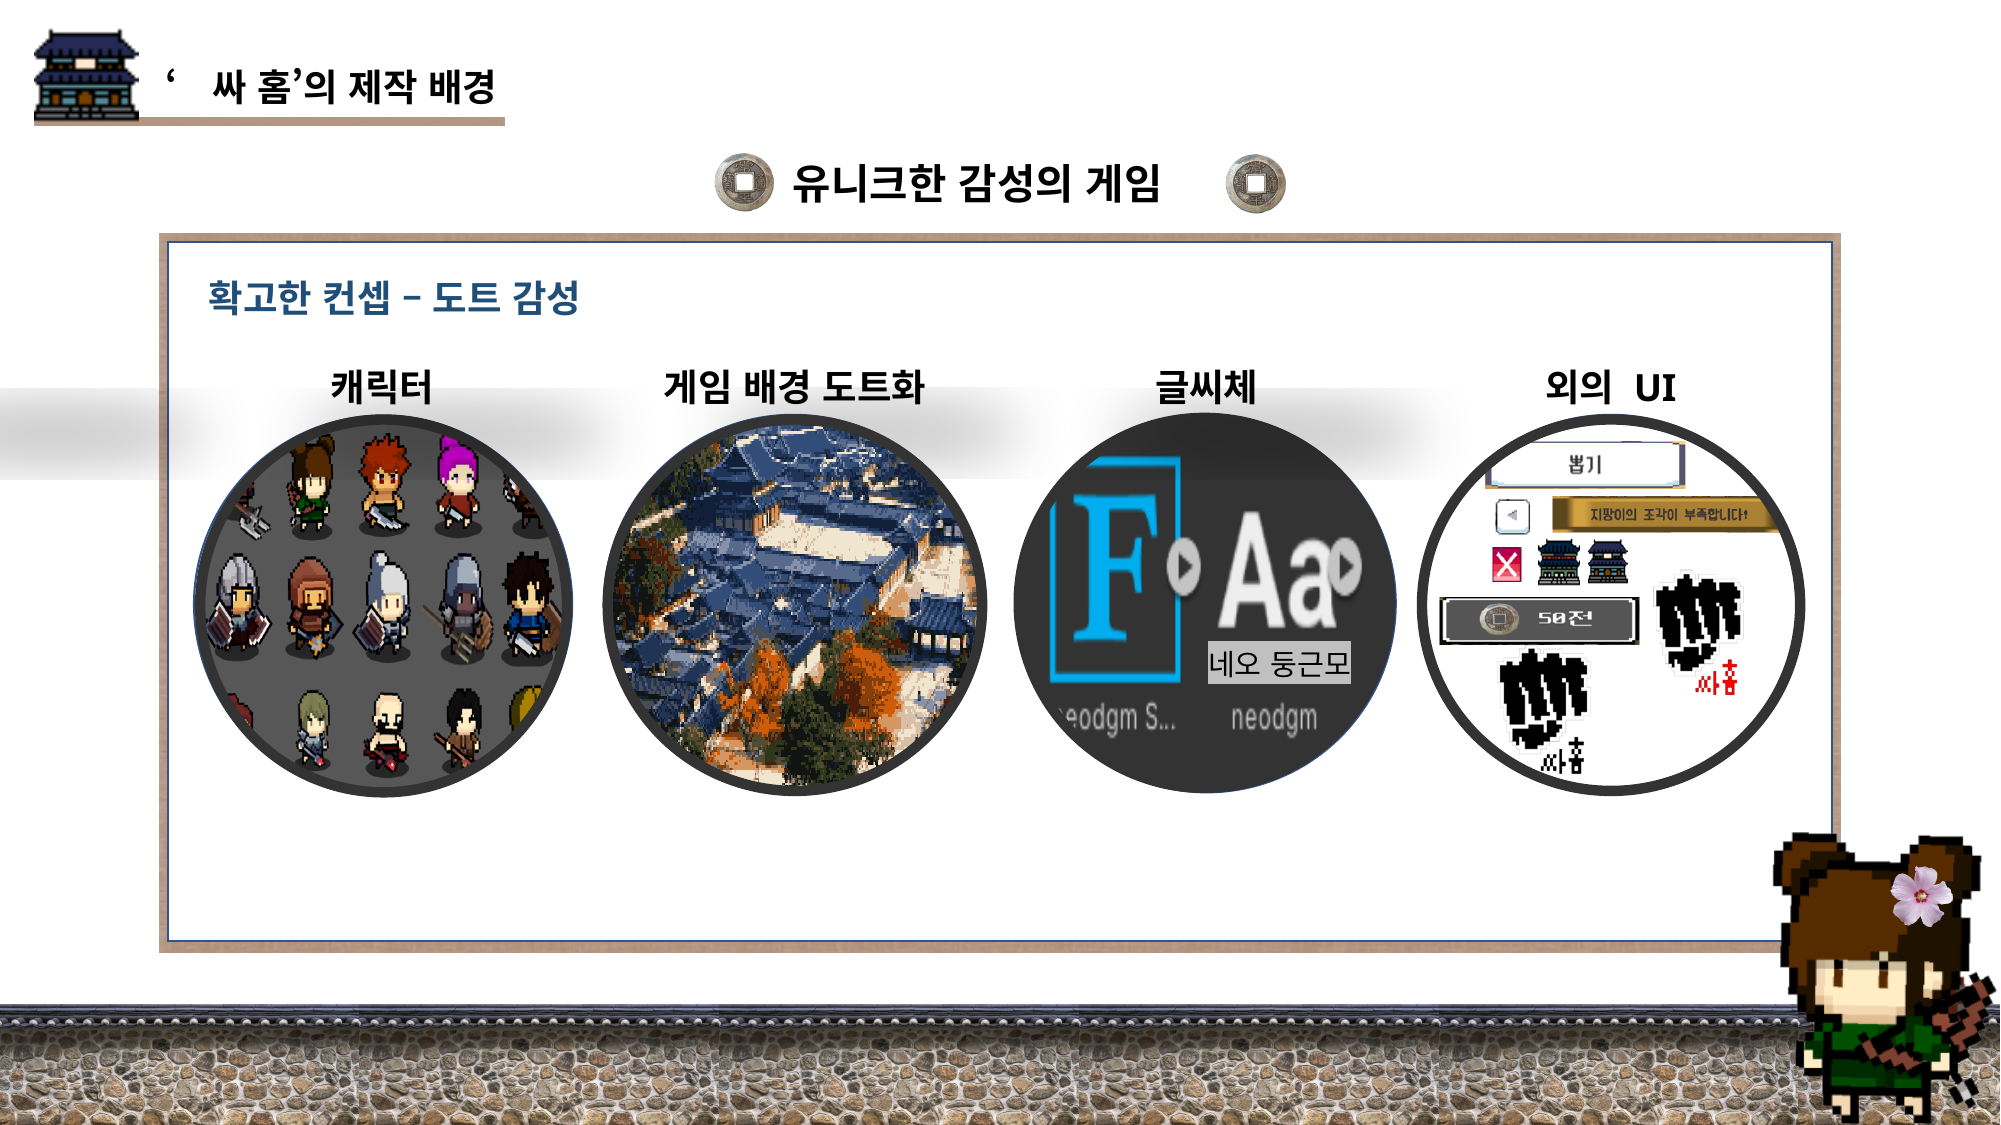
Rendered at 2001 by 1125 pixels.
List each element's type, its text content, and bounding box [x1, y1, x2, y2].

picture [1221, 149, 1290, 218]
picture [34, 21, 505, 126]
picture [710, 148, 778, 216]
text_box 유니크한 감성의 게임 [778, 150, 1221, 216]
picture [0, 233, 2000, 1125]
text_box ‘싸 홈’의 제작 배경 [150, 56, 695, 117]
